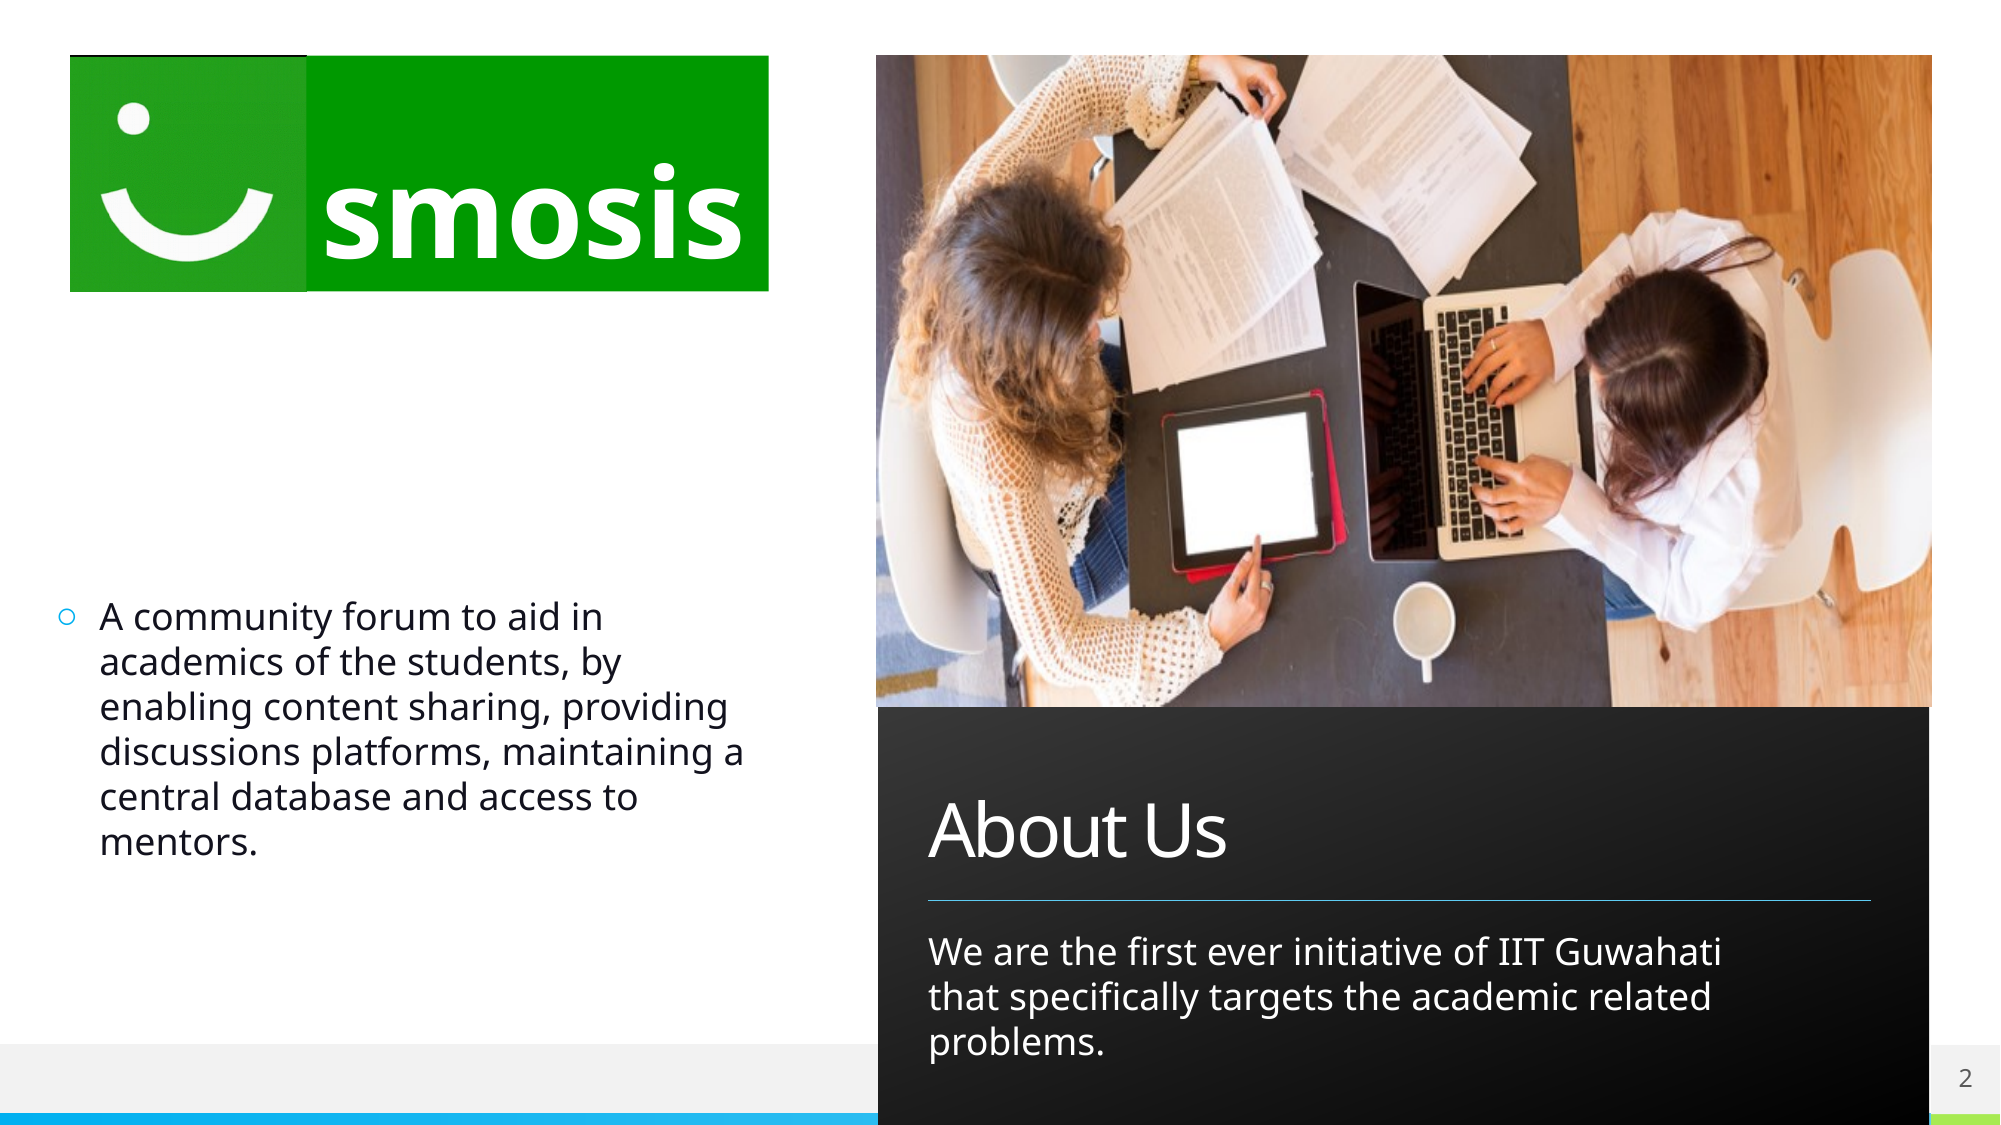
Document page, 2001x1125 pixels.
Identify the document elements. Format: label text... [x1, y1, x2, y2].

slide_number 2 [1931, 1045, 2000, 1115]
list A community forum to aid in academics of the students, by enabling content sharing, providing discussions platforms, maintaining a central database and access to mentors. [55, 481, 780, 1043]
picture [70, 55, 307, 292]
title About Us [928, 707, 1872, 874]
text_box smosis [307, 55, 770, 292]
list We are the first ever initiative of IIT Guwahati that specifically targets the academic related problems. [928, 928, 1730, 1080]
picture [876, 55, 1932, 707]
